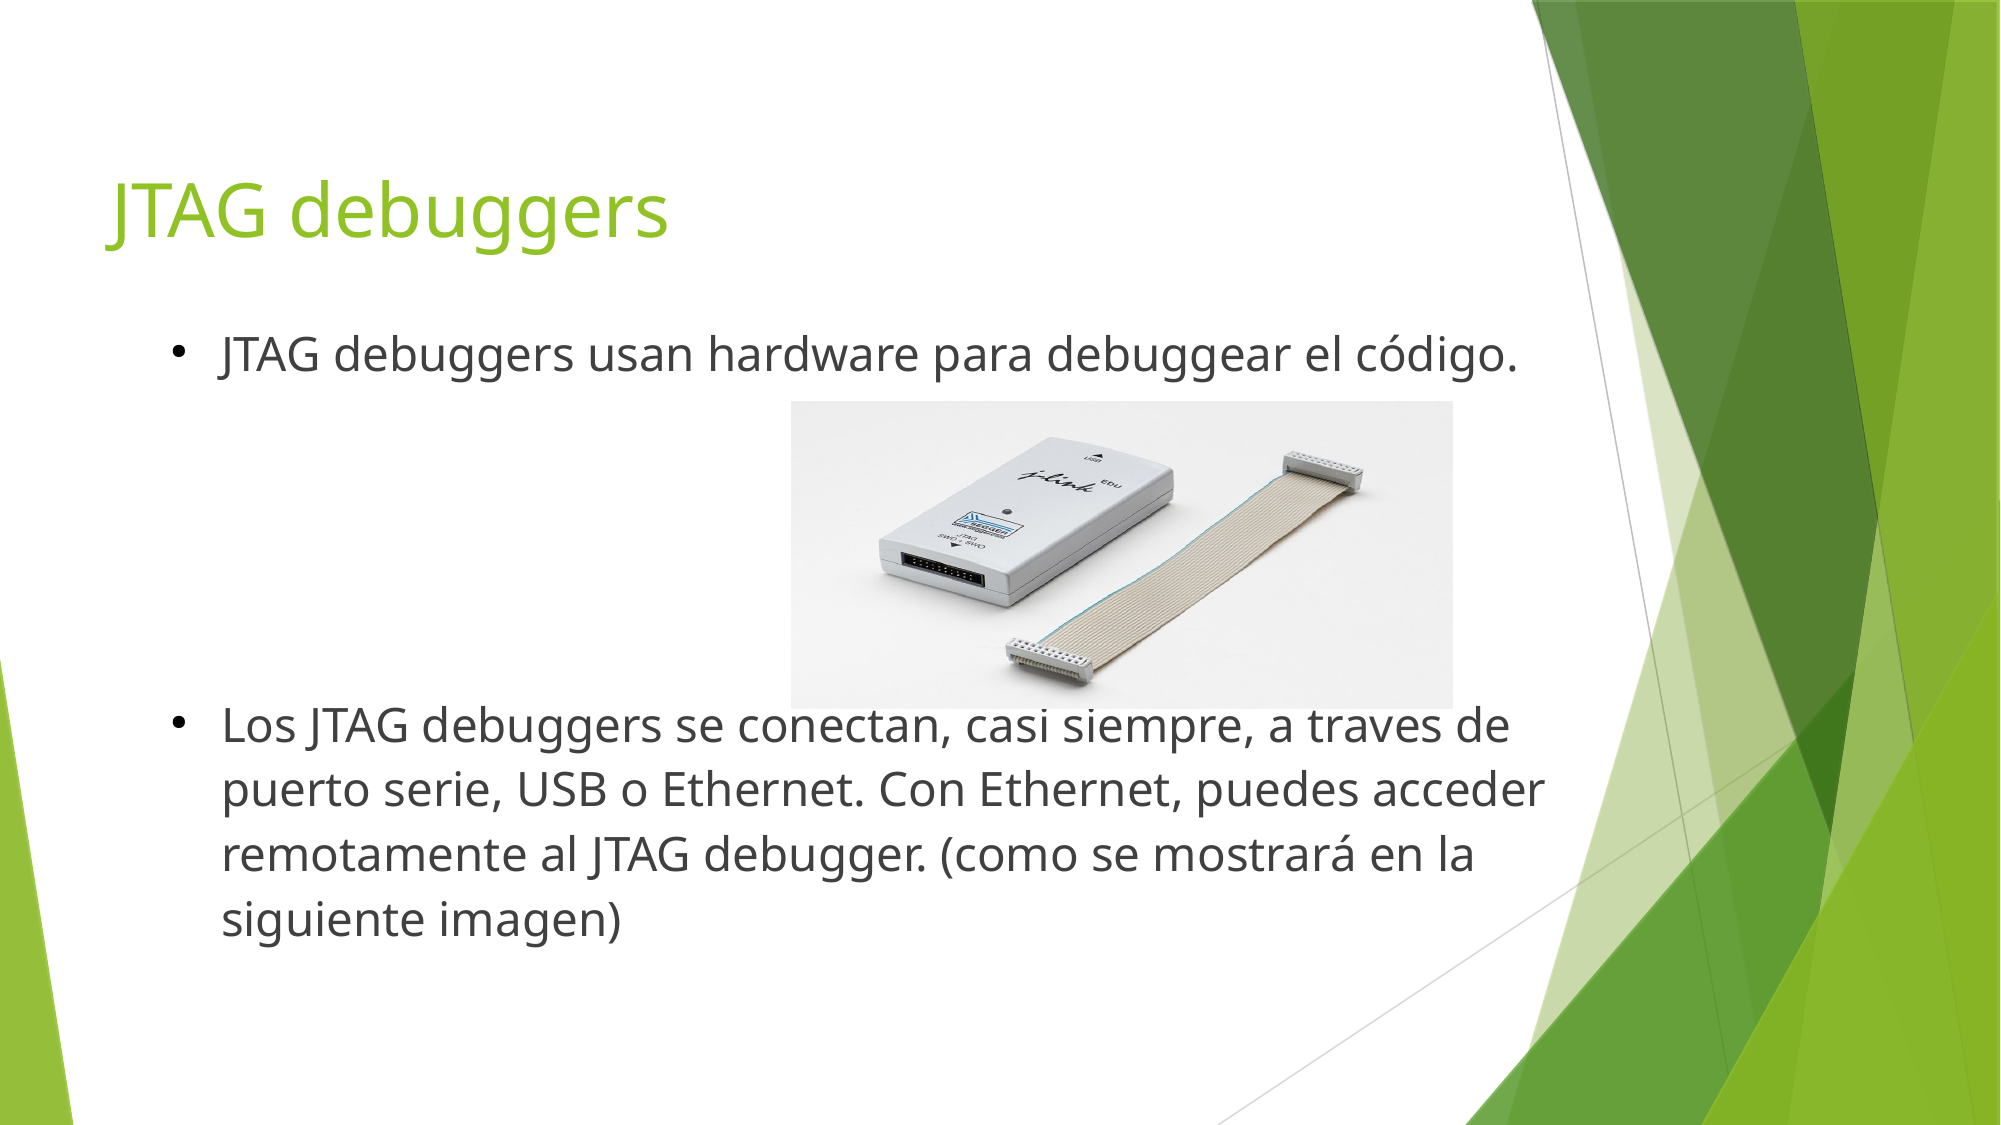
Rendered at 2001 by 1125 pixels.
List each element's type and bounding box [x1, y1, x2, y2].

title [111, 100, 1522, 317]
list [154, 320, 1564, 957]
picture [792, 402, 1453, 708]
